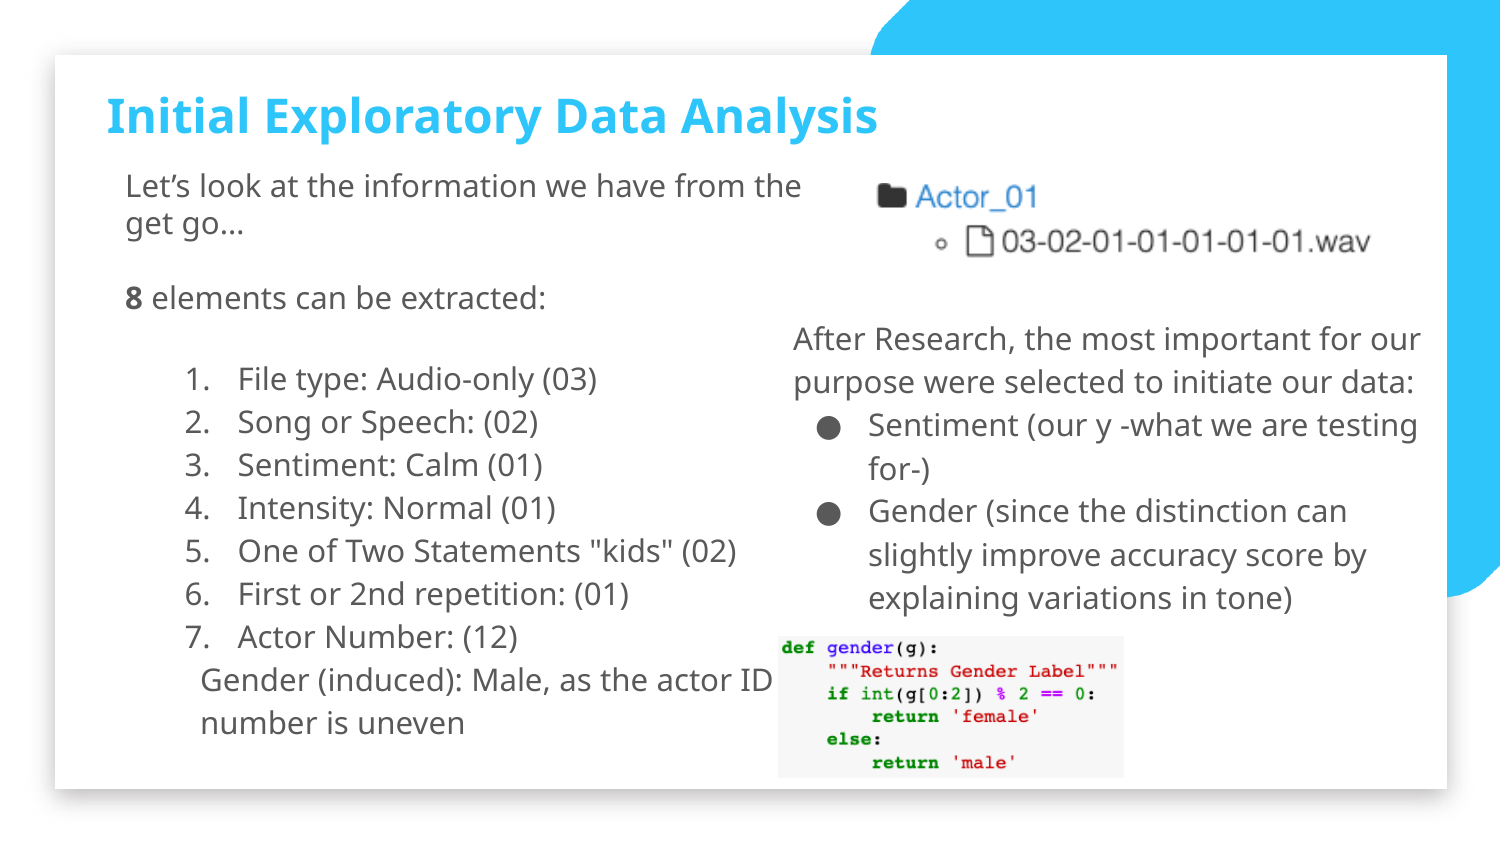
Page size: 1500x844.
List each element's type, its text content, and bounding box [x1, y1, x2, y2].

text_box Initial Exploratory Data Analysis [91, 70, 1410, 164]
picture [0, 0, 1500, 844]
text_box After Research, the most important for our purpose were selected to initiate our data: Sentiment (our y -what we are testing for-) Gender (since the distinction can slightly improve accuracy score by explaining variations in tone) [778, 298, 1438, 666]
text_box Let’s look at the information we have from the get go… 8 elements can be extracted: File type: Audio-only (03) Song or Speech: (02) Sentiment: Calm (01) Intensity: Normal (01) One of Two Statements "kids" (02) First or 2nd repetition: (01) Actor Number: (12) Gender (induced): Male, as the actor ID number is uneven [110, 164, 844, 769]
